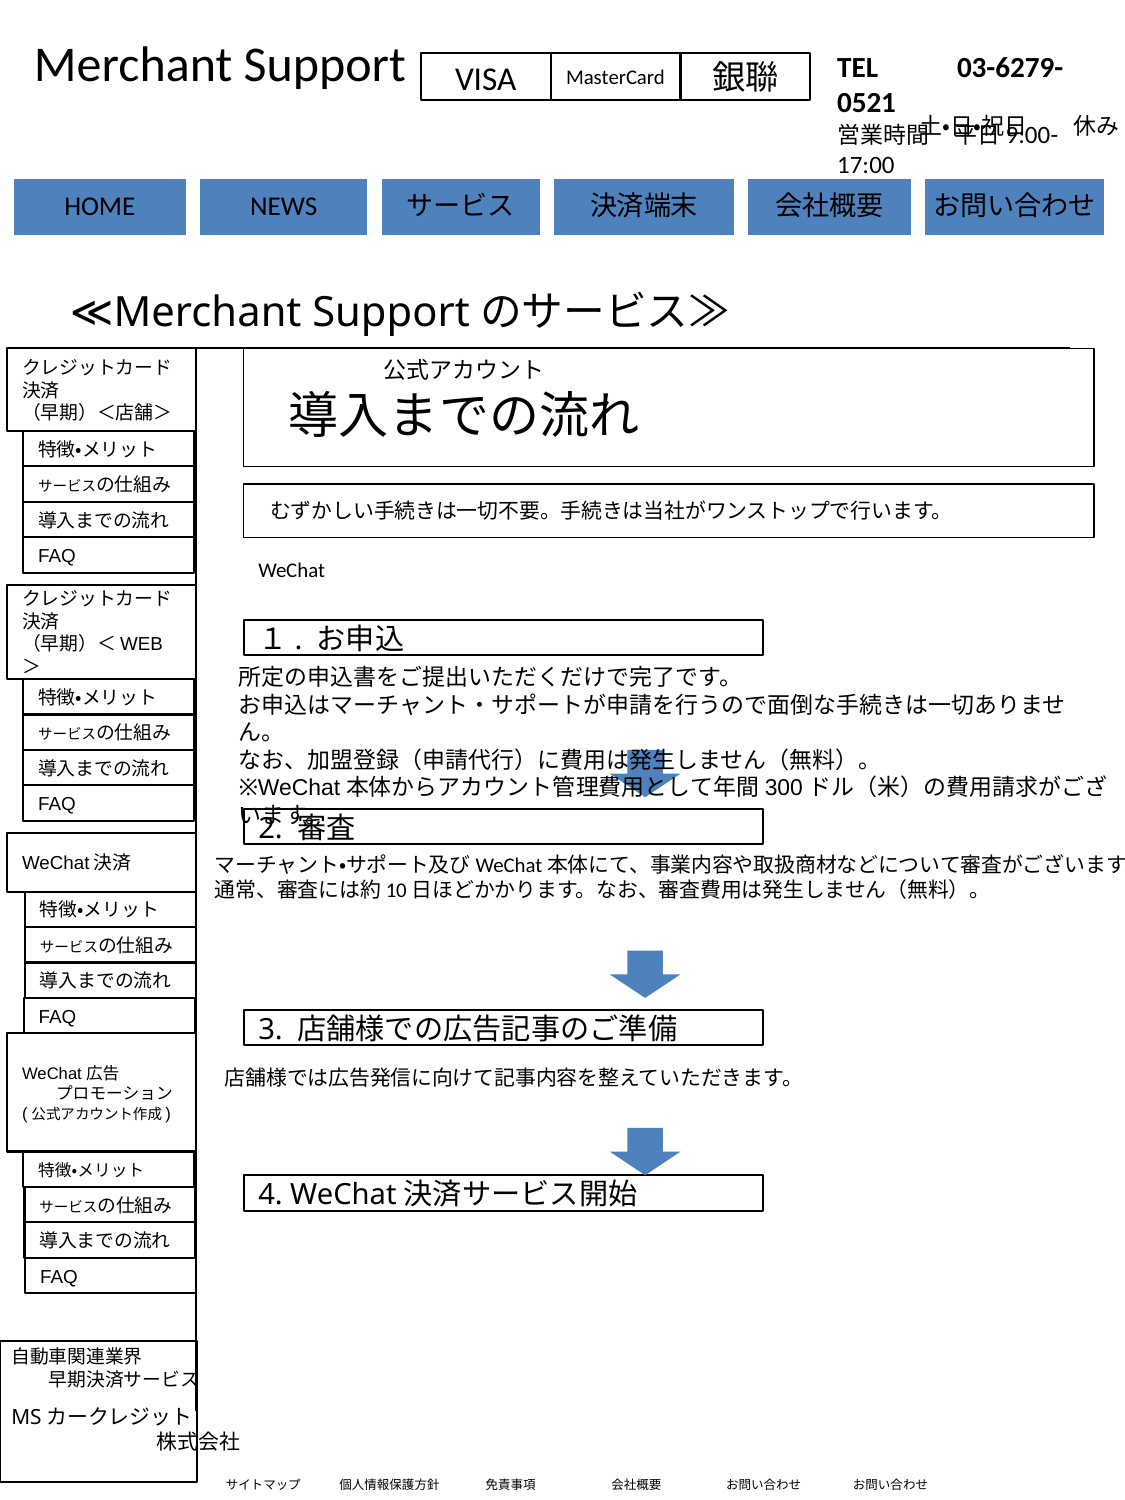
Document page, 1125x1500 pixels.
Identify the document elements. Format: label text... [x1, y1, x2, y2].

text_box [241, 346, 1096, 468]
text_box １. お申込 [241, 618, 765, 655]
text_box クレジットカード決済 （早期）＜店舗＞ [5, 346, 198, 433]
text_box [0, 1464, 1125, 1500]
text_box サービスの仕組み [21, 464, 191, 500]
text_box WeChat広告 プロモーション (公式アカウント作成) [5, 1031, 191, 1154]
text_box 導入までの流れ [21, 748, 148, 783]
text_box FAQ [22, 996, 191, 1035]
text_box 2. 審査 [241, 835, 765, 844]
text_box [420, 41, 1125, 153]
text_box 導入までの流れ [21, 500, 191, 535]
text_box FAQ [21, 535, 191, 575]
text_box 所定の申込書をご提出いただくだけで完了です。 お申込はマーチャント・サポートが申請を行うので面倒な手続きは一切ありません。 なお、加盟登録（申請代行）に費用は発生しません（無料）。 ※WeChat本体からアカウント管理費用として年間300ドル（米）の費用請求がございます。 [148, 655, 191, 835]
text_box クレジットカード決済 （早期）＜WEB＞ [5, 582, 191, 681]
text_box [11, 170, 1107, 243]
text_box サービスの仕組み [23, 925, 191, 960]
text_box [241, 482, 1096, 539]
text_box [0, 1337, 374, 1483]
text_box 特徴・メリット [21, 677, 148, 712]
text_box サービスの仕組み [22, 1185, 191, 1220]
text_box 所定の申込書をご提出いただくだけで完了です。 お申込はマーチャント・サポートが申請を行うので面倒な手続きは一切ありません。 なお、加盟登録（申請代行）に費用は発生しません（無料）。 ※WeChat本体からアカウント管理費用として年間300ドル（米）の費用請求がございます。 [201, 655, 1125, 835]
text_box [607, 1125, 683, 1177]
text_box サービスの仕組み [21, 712, 148, 748]
text_box マーチャント・サポート及びWeChat本体にて、事業内容や取扱商材などについて審査がございます。 通常、審査には約10日ほどかかります。なお、審査費用は発生しません（無料）。 [201, 844, 1125, 910]
text_box [607, 948, 683, 1000]
text_box 導入までの流れ [22, 1220, 191, 1260]
text_box 特徴・メリット [21, 429, 191, 464]
text_box Merchant Support [19, 24, 480, 100]
text_box WeChat [243, 549, 1125, 589]
text_box FAQ [23, 1256, 191, 1295]
text_box 特徴・メリット [23, 890, 191, 925]
text_box 公式アカウント 導入までの流れ [243, 357, 685, 451]
text_box むずかしい手続きは一切不要。手続きは当社がワンストップで行います。 [255, 490, 1047, 530]
text_box 特徴・メリット [21, 1149, 191, 1189]
text_box FAQ [21, 783, 148, 823]
text_box 4. WeChat決済サービス開始 [241, 1173, 765, 1213]
text_box 3. 店舗様での広告記事のご準備 [241, 1008, 765, 1047]
text_box ≪Merchant Supportのサービス≫ [55, 277, 746, 343]
text_box 店舗様では広告発信に向けて記事内容を整えていただきます。 [210, 1057, 818, 1122]
text_box WeChat決済 [5, 831, 191, 894]
text_box 導入までの流れ [23, 960, 191, 996]
